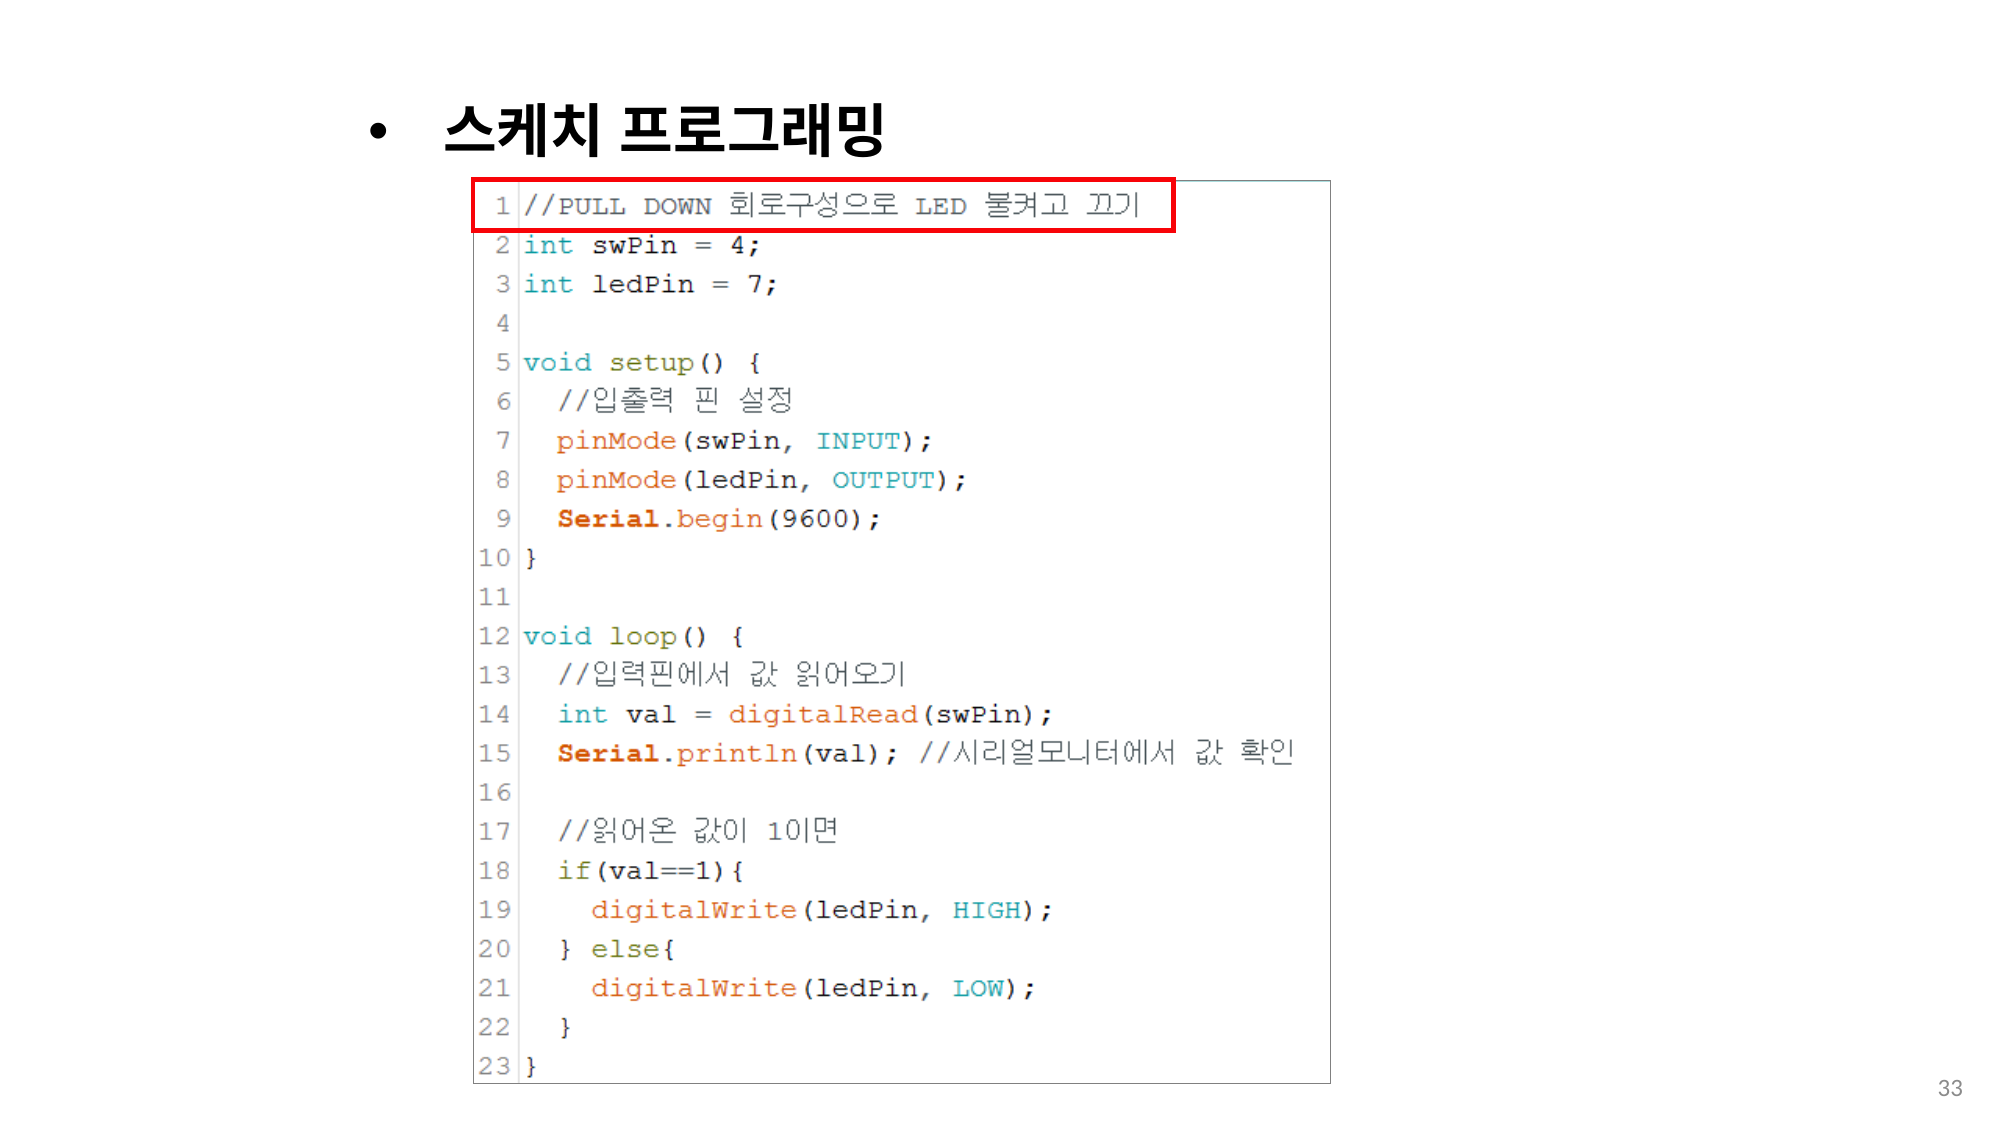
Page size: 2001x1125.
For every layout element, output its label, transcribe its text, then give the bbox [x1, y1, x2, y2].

title 스케치 프로그래밍 [353, 59, 1705, 208]
slide_number 33 [1893, 1057, 1979, 1117]
picture [473, 180, 1331, 1084]
